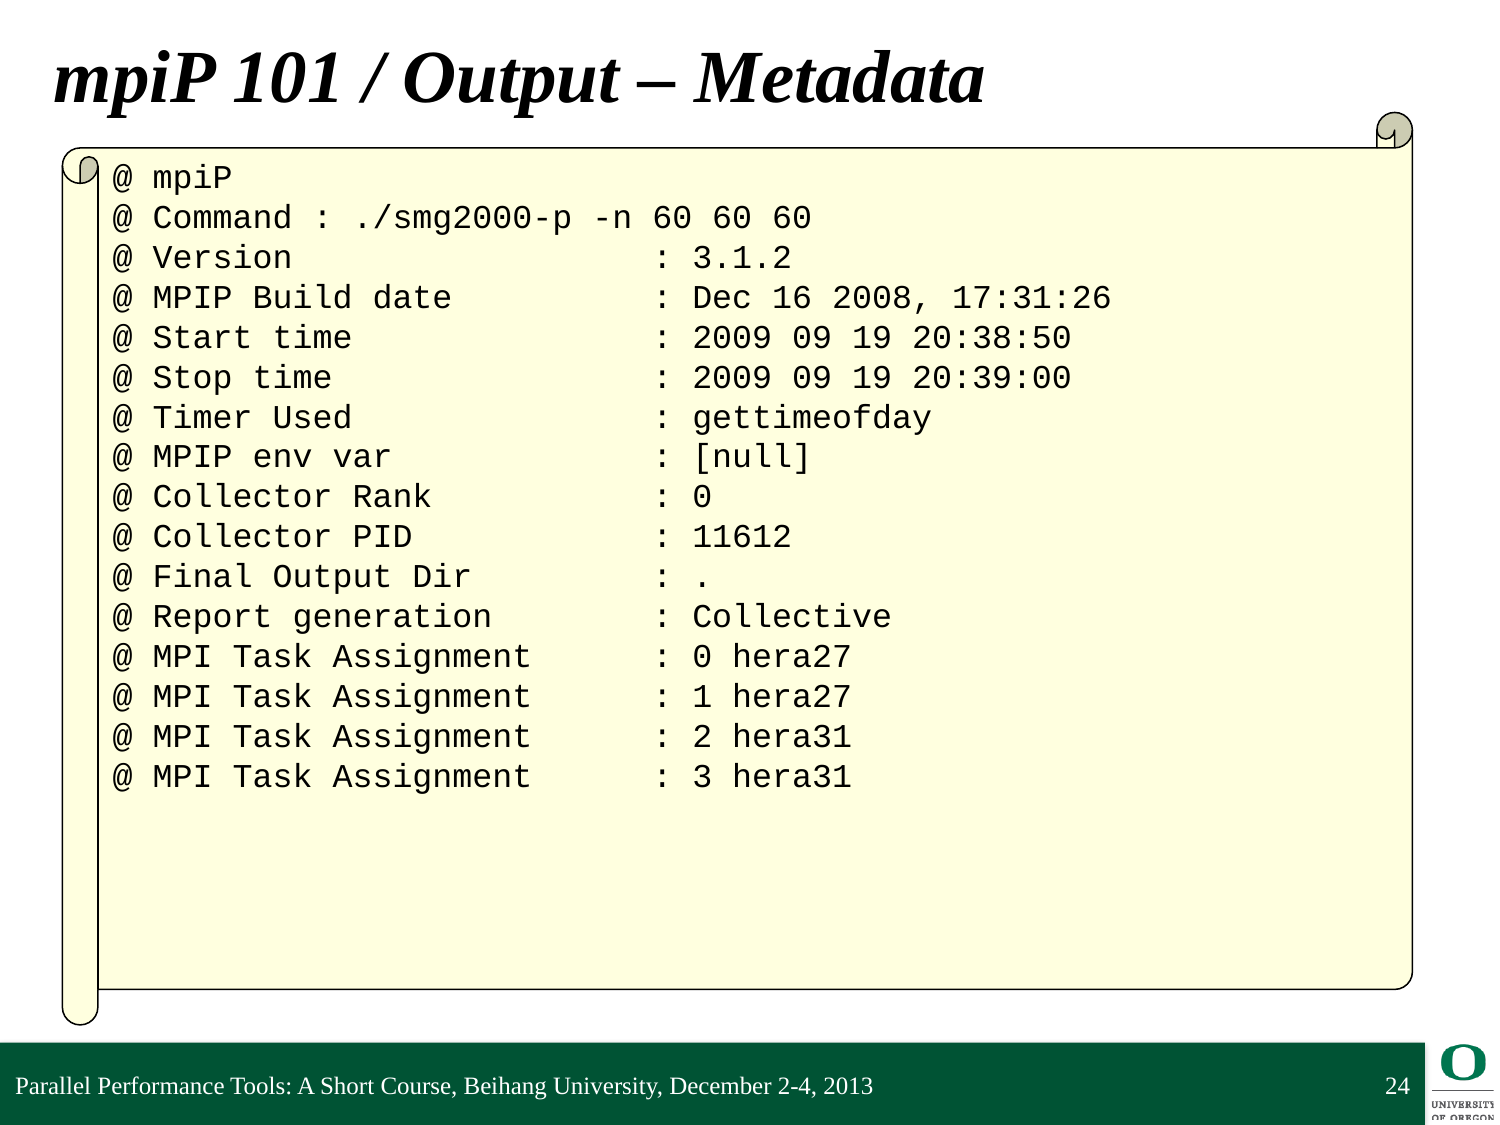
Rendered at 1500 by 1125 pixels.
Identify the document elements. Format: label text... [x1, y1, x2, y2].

slide_number 24 [1074, 1044, 1425, 1125]
text_box @ mpiP @ Command : ./smg2000-p -n 60 60 60 @ Version : 3.1.2 @ MPIP Build date : Dec 16 2008, 17:31:26 @ Start time : 2009 09 19 20:38:50 @ Stop time : 2009 09 19 20:39:00 @ Timer Used : gettimeofday @ MPIP env var : [null] @ Collector Rank : 0 @ Collector PID : 11612 @ Final Output Dir : . @ Report generation : Collective @ MPI Task Assignment : 0 hera27 @ MPI Task Assignment : 1 hera27 @ MPI Task Assignment : 2 hera31 @ MPI Task Assignment : 3 hera31 [62, 112, 1413, 1025]
footer Parallel Performance Tools: A Short Course, Beihang University, December 2-4, 2013 [0, 1044, 988, 1125]
title mpiP 101 / Output – Metadata [39, 0, 1500, 145]
